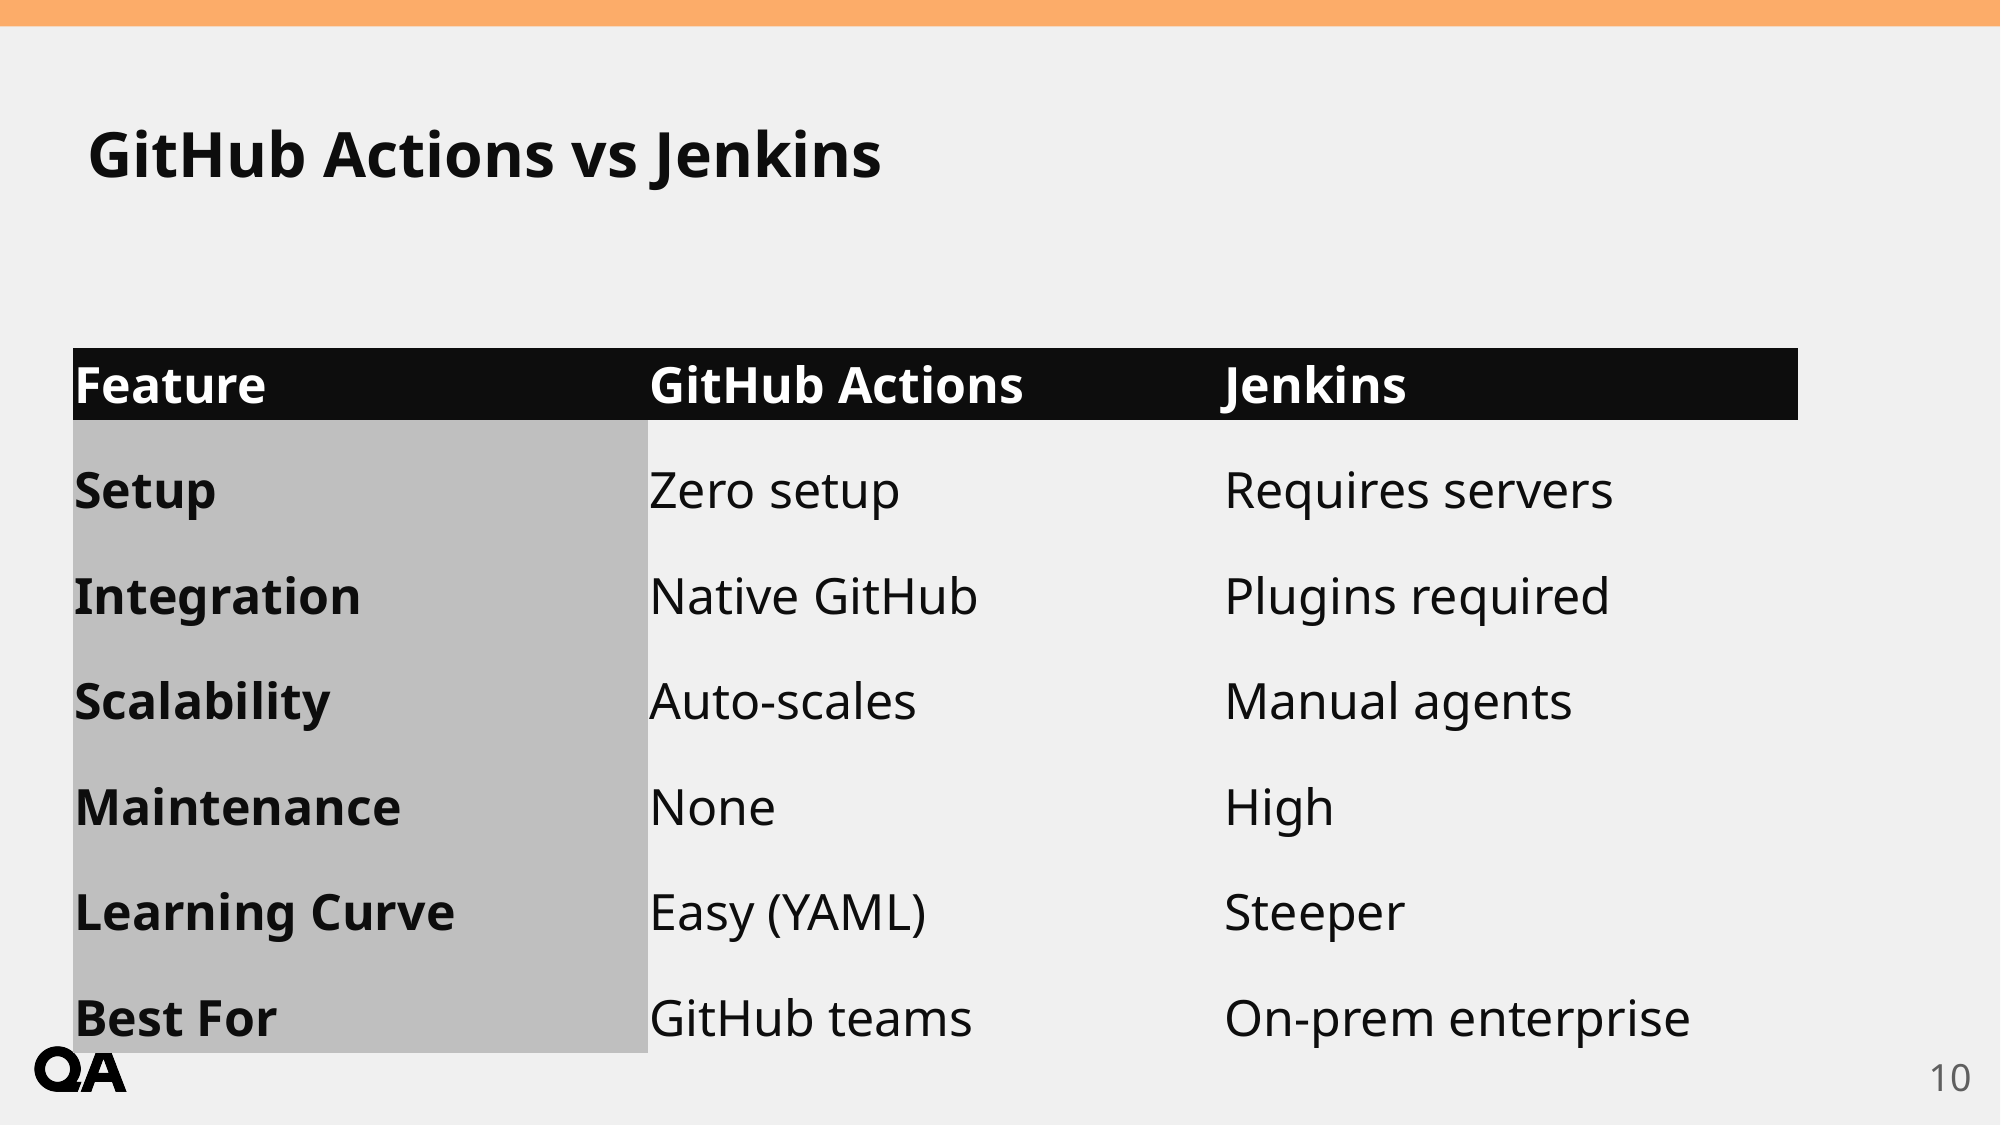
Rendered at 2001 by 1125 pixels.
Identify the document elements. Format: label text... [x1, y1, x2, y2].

table_cell On‑prem enterprise [1223, 947, 1798, 1053]
table_cell Native GitHub [648, 525, 1223, 631]
table_cell Easy (YAML) [648, 842, 1223, 947]
table_cell Auto‑scales [648, 631, 1223, 736]
table_cell Requires servers [1223, 420, 1798, 525]
table_header Feature [73, 348, 648, 420]
table_header GitHub Actions [648, 348, 1223, 420]
title GitHub Actions vs Jenkins [72, 82, 1928, 223]
table_cell Manual agents [1223, 631, 1798, 736]
table_cell Plugins required [1223, 525, 1798, 631]
table_cell Setup [73, 420, 648, 525]
table_cell Learning Curve [73, 842, 648, 947]
table_cell Scalability [73, 631, 648, 736]
table_cell Integration [73, 525, 648, 631]
table_cell High [1223, 736, 1798, 842]
picture [0, 0, 2001, 1125]
table_cell GitHub teams [648, 947, 1223, 1053]
table_cell None [648, 736, 1223, 842]
table_cell Best For [73, 947, 648, 1053]
table_cell Steeper [1223, 842, 1798, 947]
table_cell Zero setup [648, 420, 1223, 525]
table_header Jenkins [1223, 348, 1798, 420]
slide_number 10 [1536, 1049, 1987, 1110]
table_cell Maintenance [73, 736, 648, 842]
